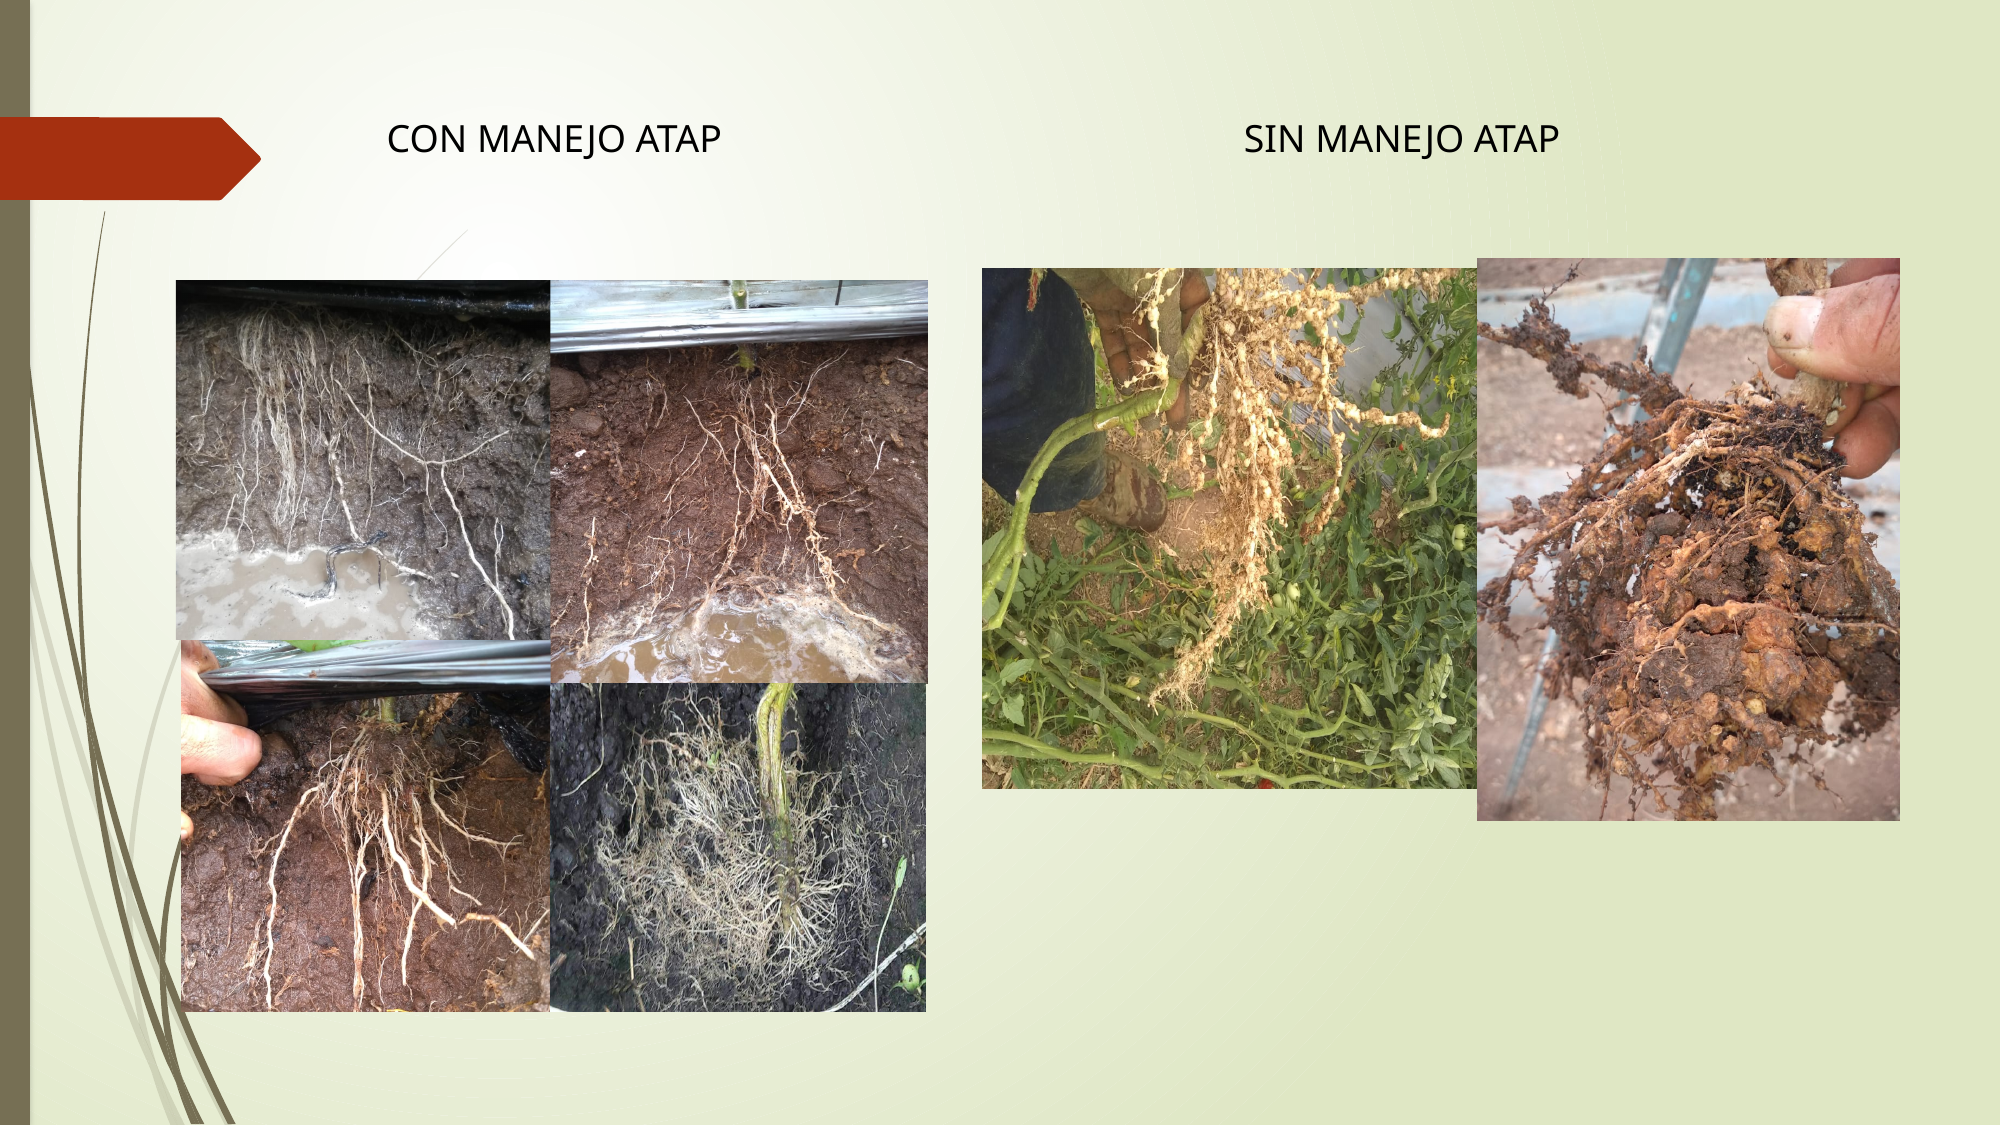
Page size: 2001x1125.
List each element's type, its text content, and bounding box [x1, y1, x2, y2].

text_box SIN MANEJO ATAP [1229, 107, 1663, 168]
picture [982, 258, 1900, 822]
picture [175, 280, 929, 1012]
text_box CON MANEJO ATAP [371, 107, 825, 168]
